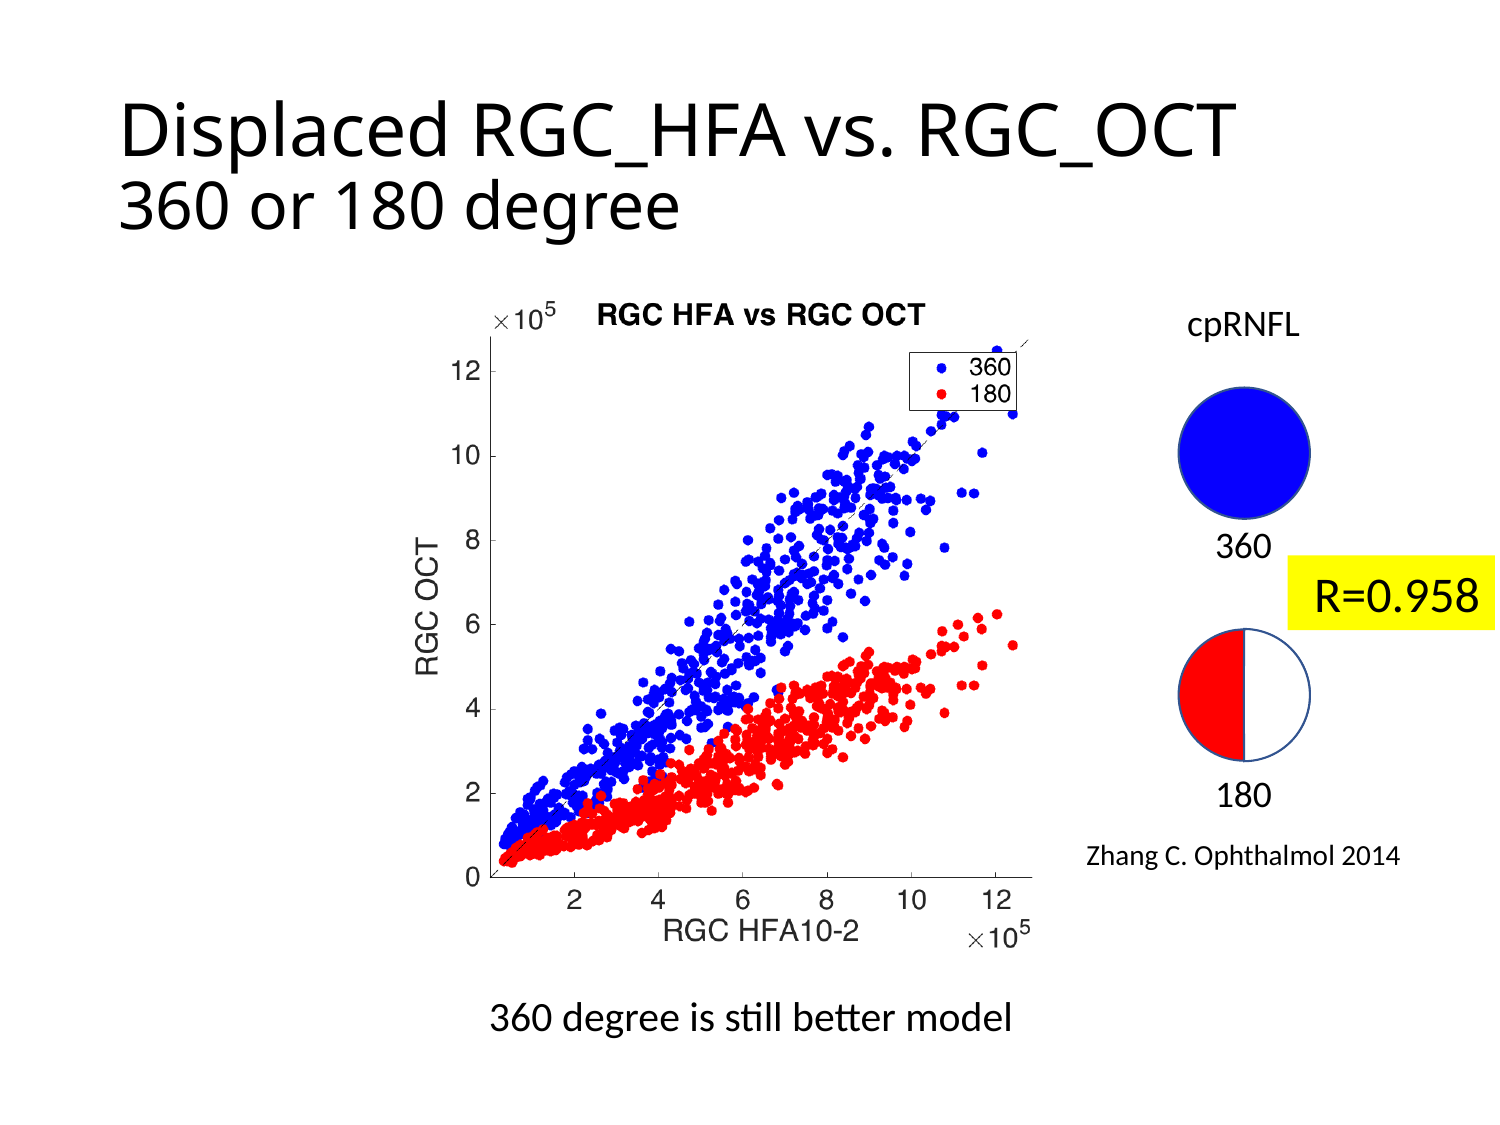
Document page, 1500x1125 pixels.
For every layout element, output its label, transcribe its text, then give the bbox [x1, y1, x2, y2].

text_box 360 degree is still better model [474, 981, 1038, 1047]
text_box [1069, 291, 1418, 880]
title Displaced RGC_HFA vs. RGC_OCT 360 or 180 degree [103, 59, 1397, 278]
text_box R=0.958 [1418, 555, 1495, 631]
picture [300, 286, 1190, 953]
